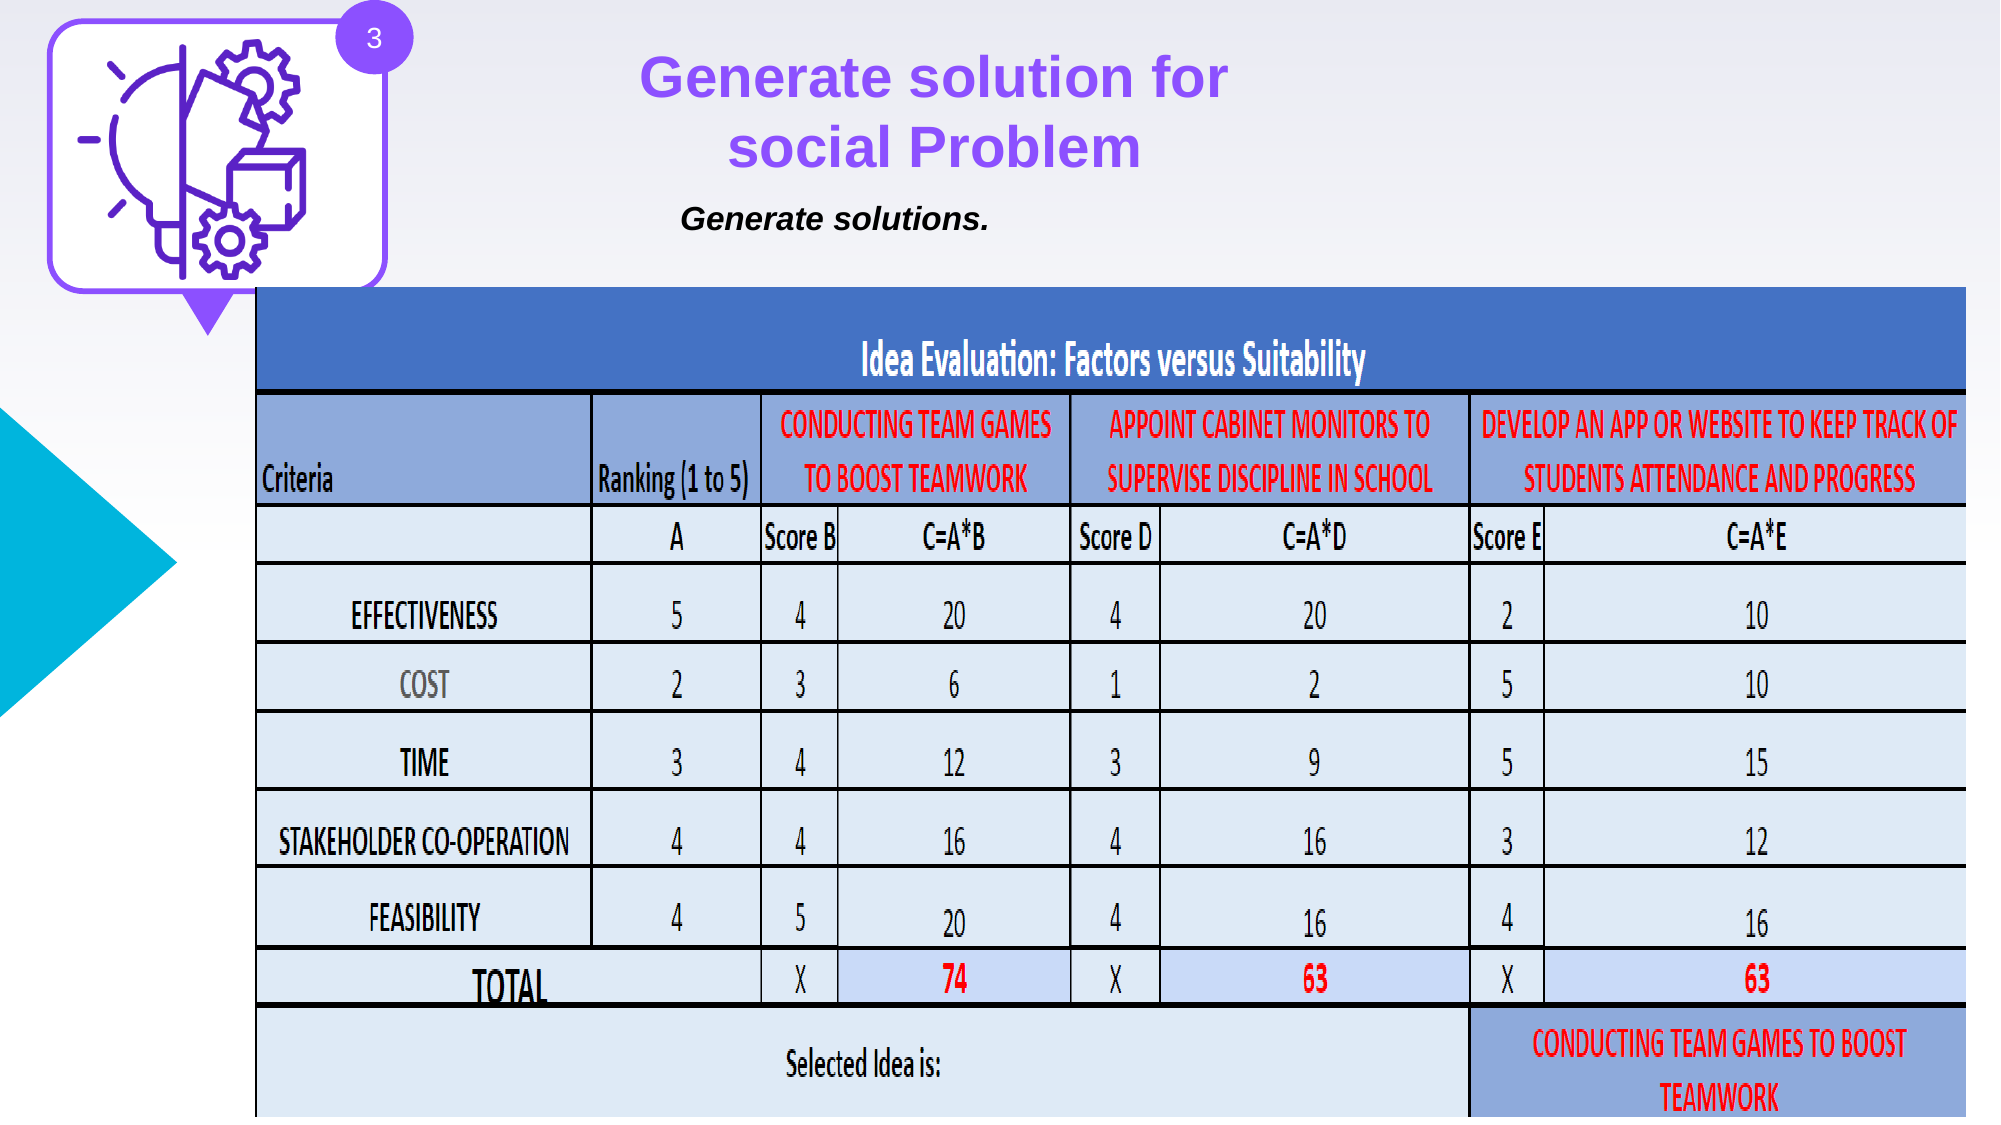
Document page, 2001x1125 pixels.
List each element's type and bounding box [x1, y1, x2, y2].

text_box [49, 0, 1281, 337]
picture [255, 287, 1966, 1117]
